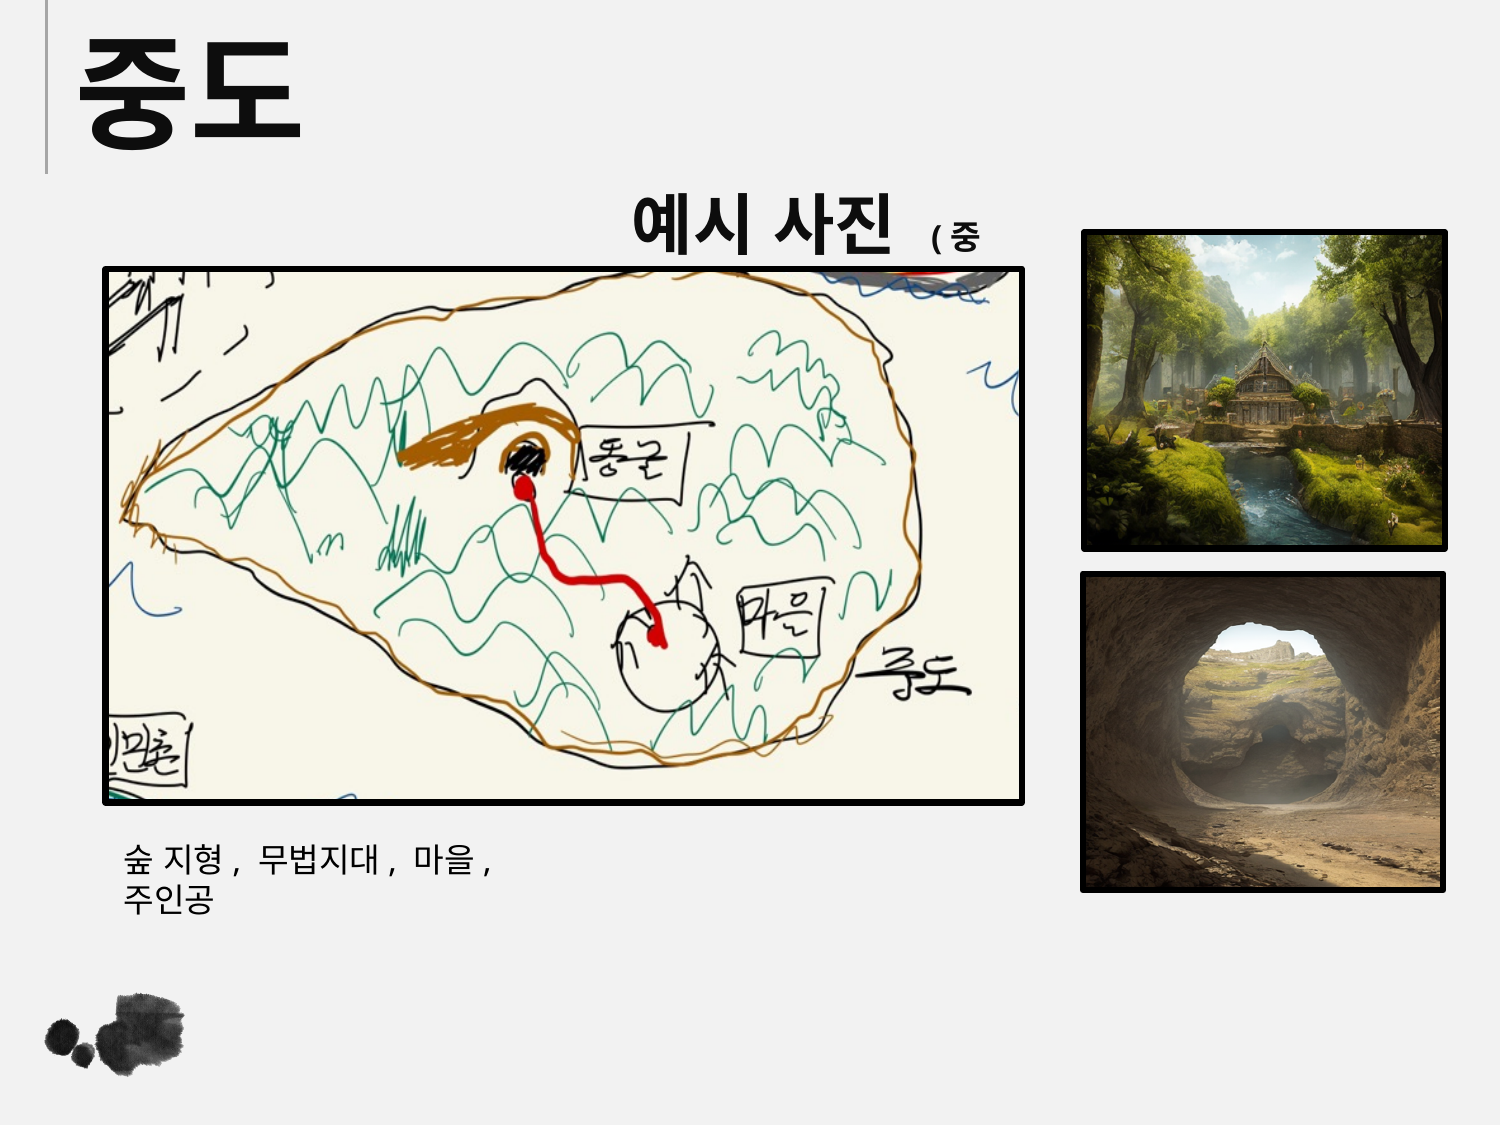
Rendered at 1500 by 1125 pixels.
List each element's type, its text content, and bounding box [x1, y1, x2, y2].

text_box 예시 사진 (중도, 마을, 동굴) [593, 175, 1019, 266]
text_box 중도 [60, 7, 564, 172]
picture [23, 968, 215, 1095]
picture [108, 271, 1019, 800]
picture [1087, 235, 1442, 546]
list 숲 지형, 무법지대, 마을, 주인공 [108, 831, 564, 1125]
picture [1085, 576, 1441, 887]
